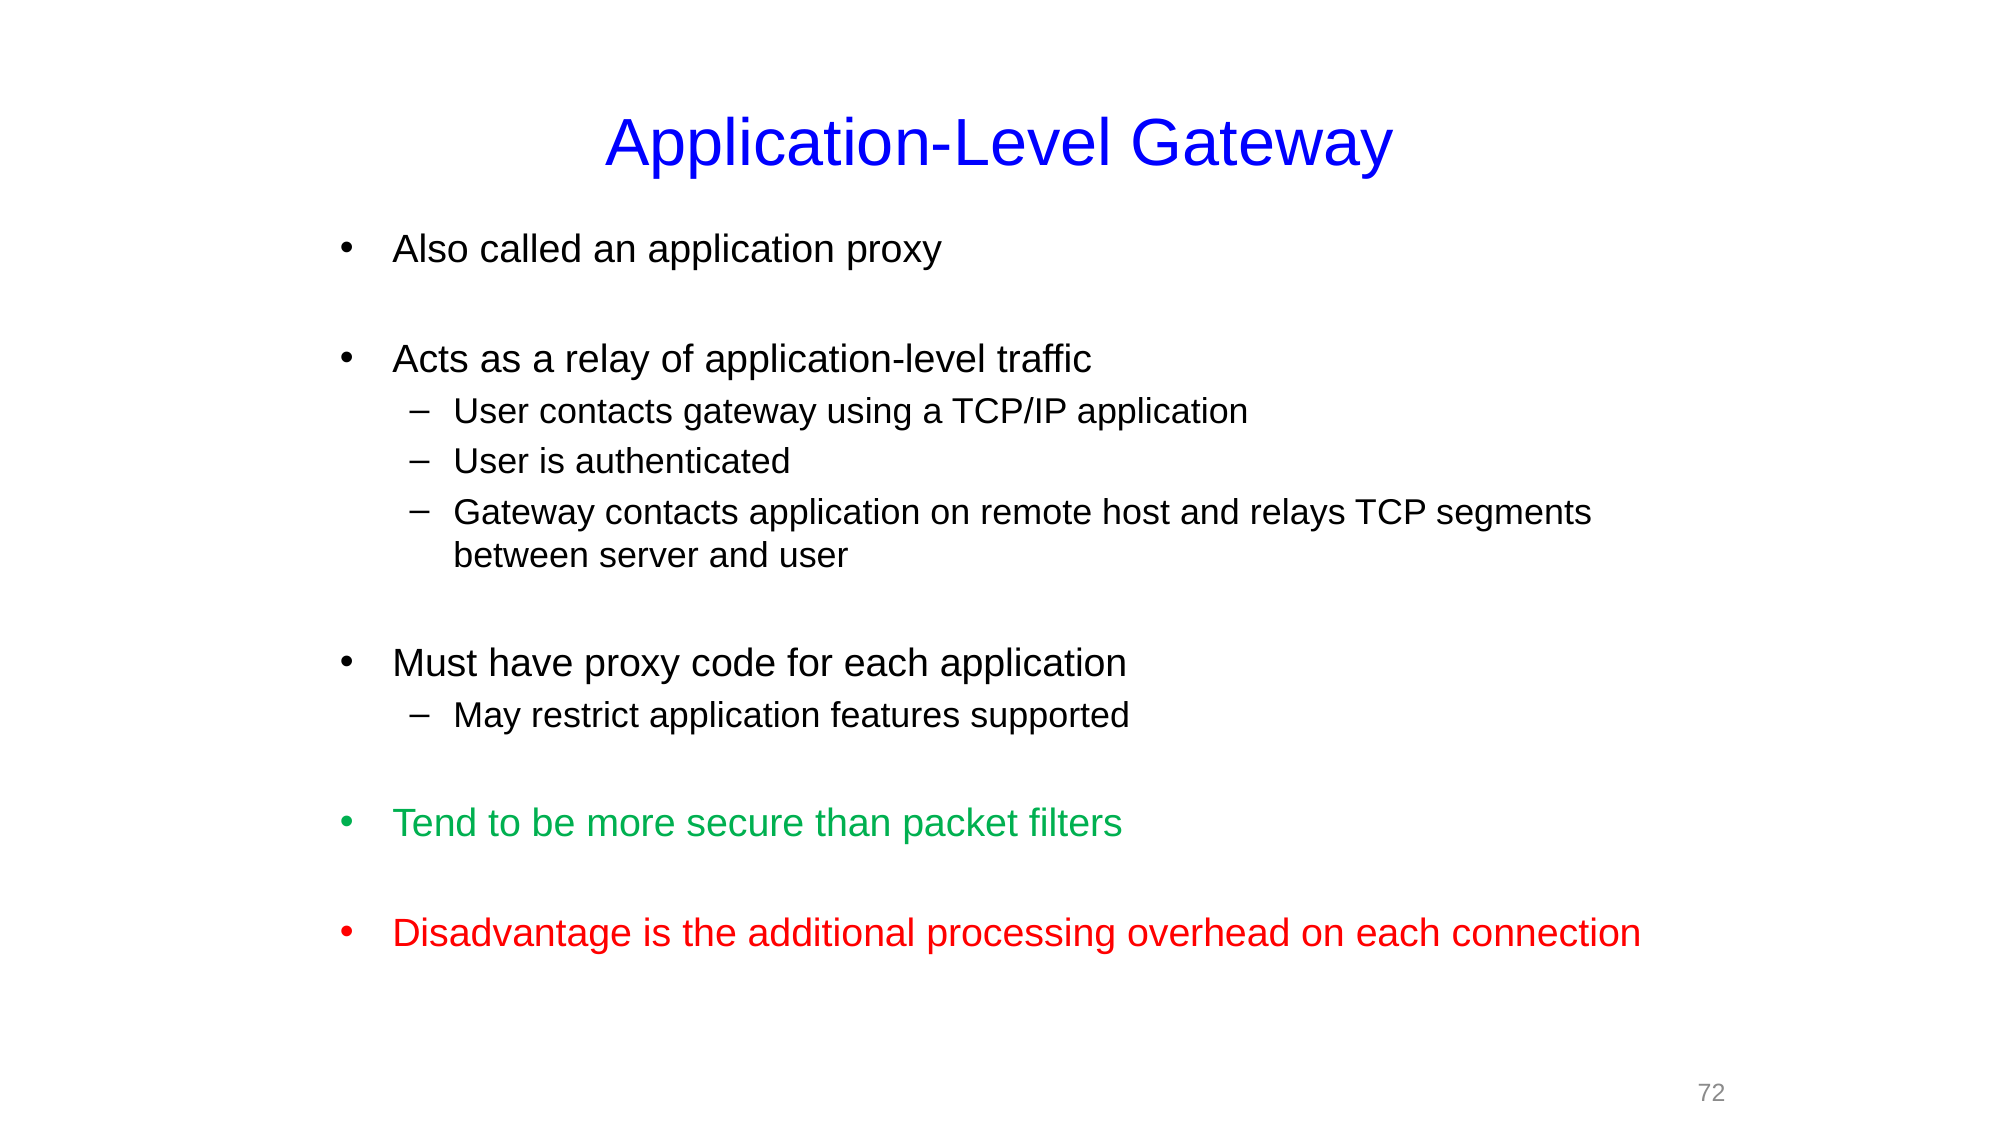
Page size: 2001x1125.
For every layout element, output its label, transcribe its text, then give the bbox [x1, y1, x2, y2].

slide_number 72 [1638, 1080, 1741, 1103]
list Also called an application proxy Acts as a relay of application-level traffic User contacts gateway using a TCP/IP application User is authenticated Gateway contacts application on remote host and relays TCP segments between server and user Must have proxy code for each application May restrict application features supported Tend to be more secure than packet filters Disadvantage is the additional processing overhead on each connection [324, 215, 1675, 1005]
title Application-Level Gateway [99, 45, 1900, 233]
